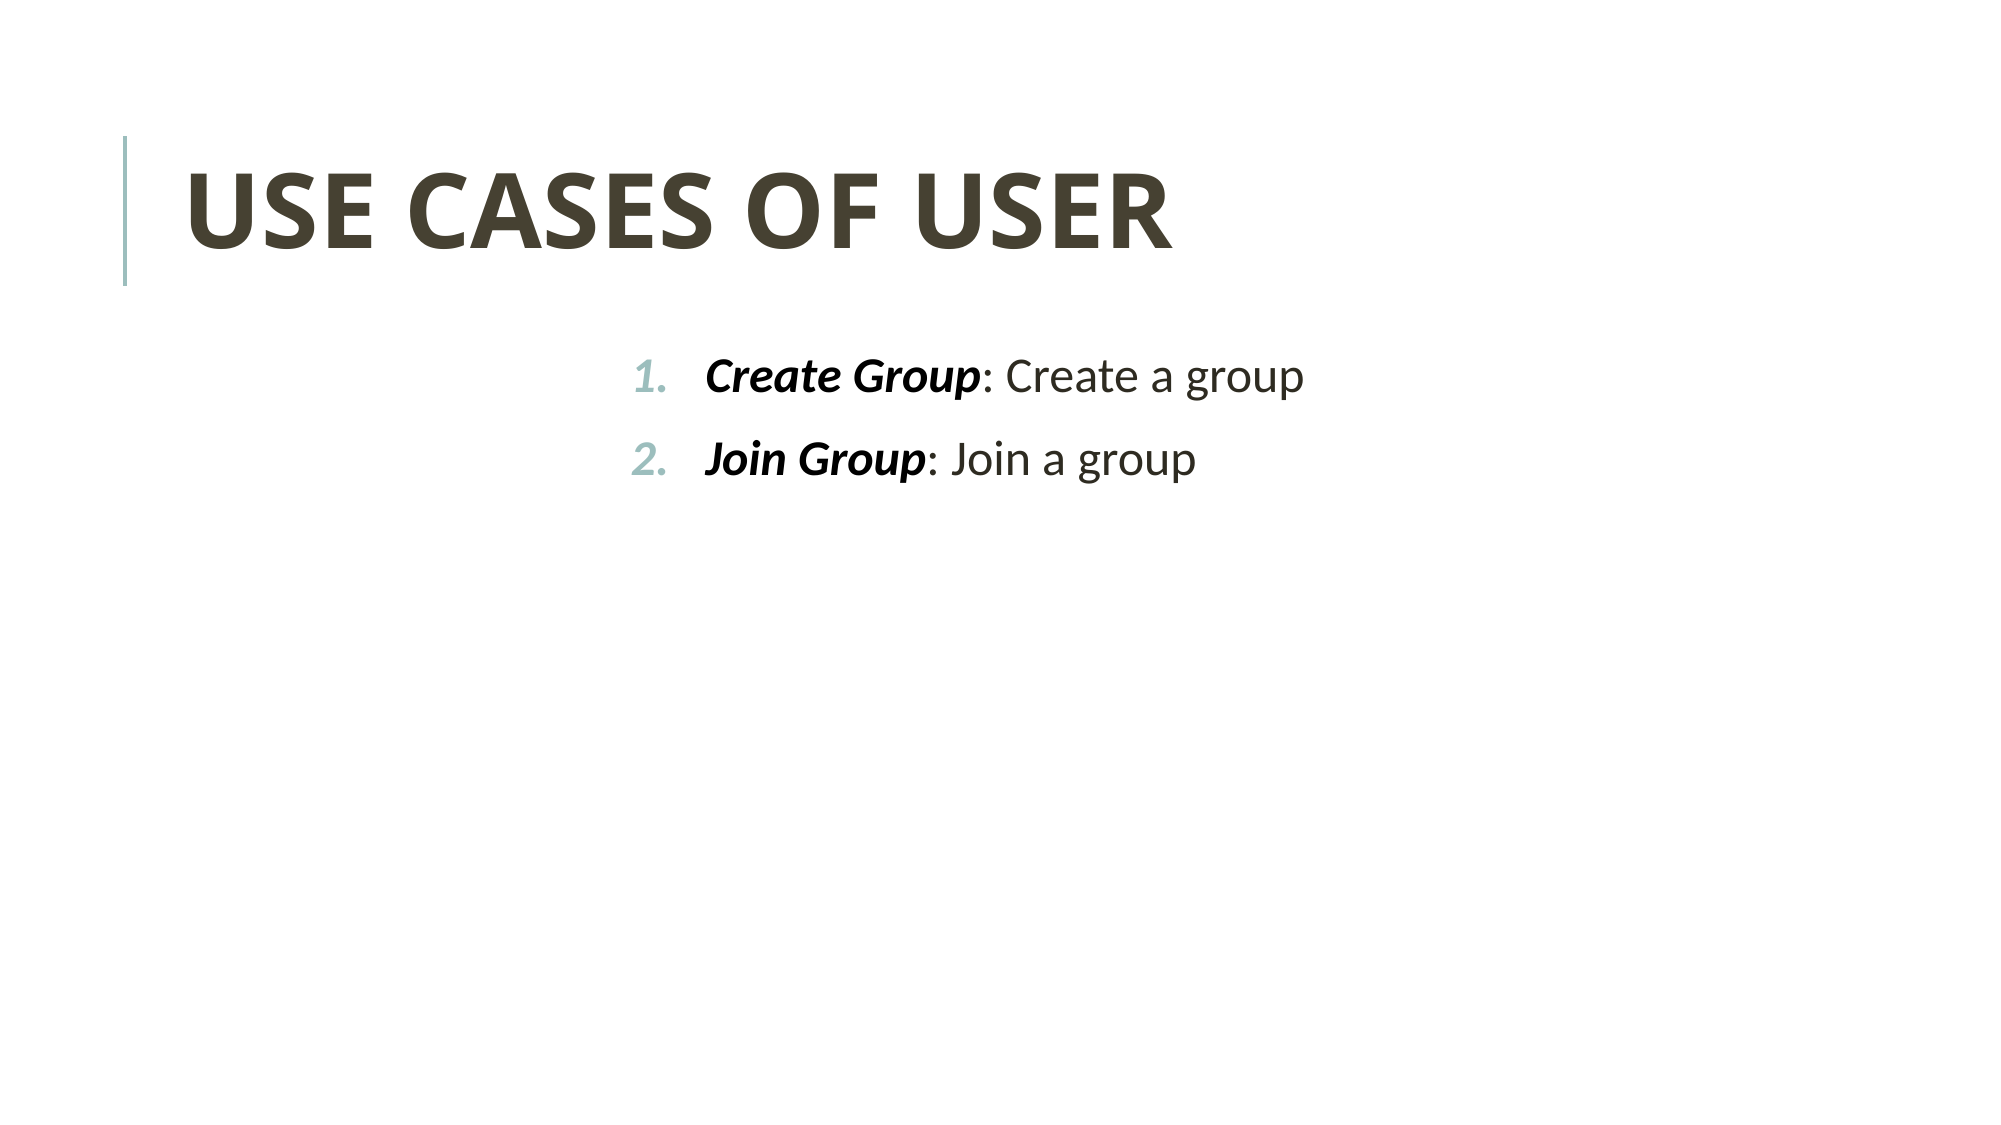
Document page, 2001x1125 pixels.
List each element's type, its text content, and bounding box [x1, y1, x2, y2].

list Create Group: Create a group Join Group: Join a group [623, 341, 1319, 1072]
title USE CASES OF USER [168, 96, 1890, 342]
